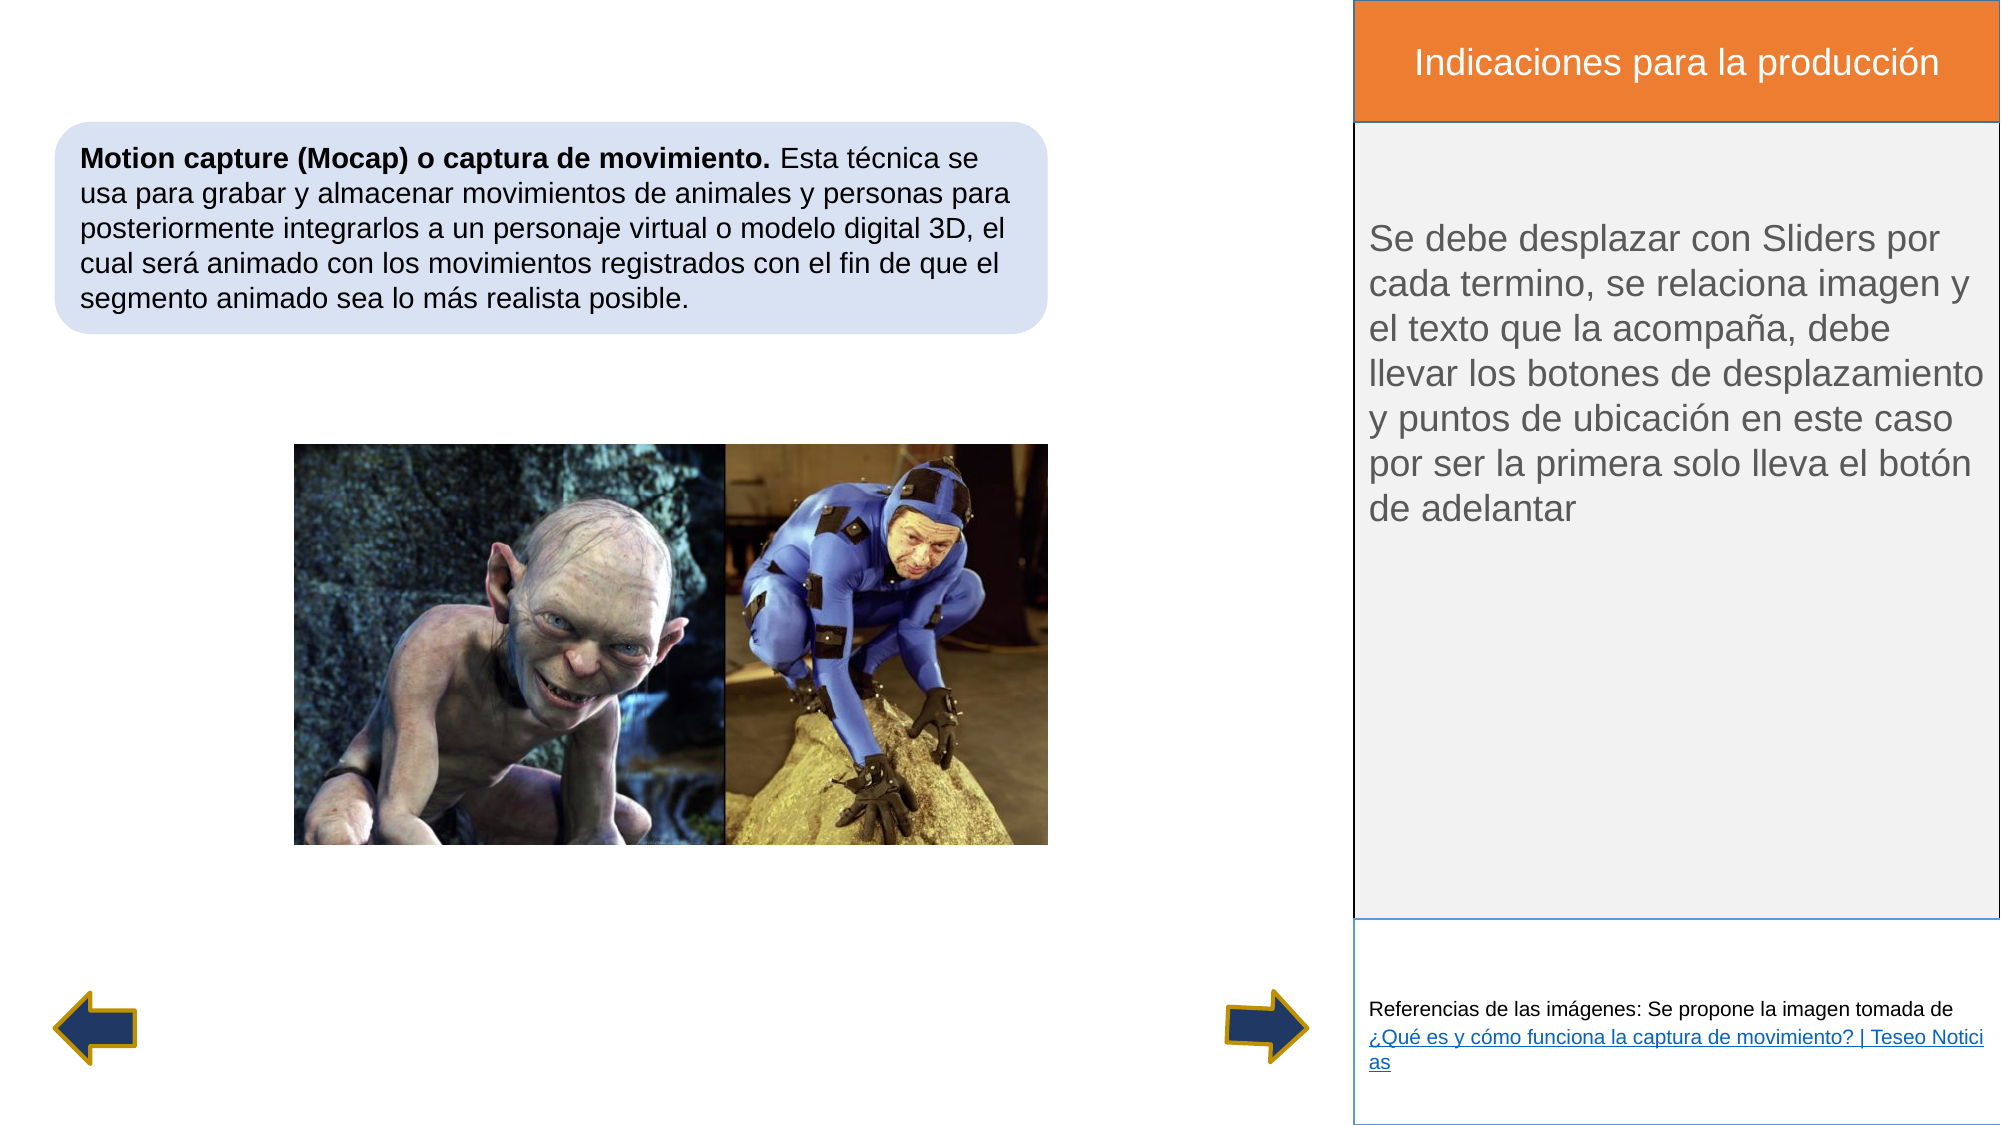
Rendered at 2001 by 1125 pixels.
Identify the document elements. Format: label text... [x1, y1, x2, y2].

text_box Referencias de las imágenes: Se propone la imagen tomada de ¿Qué es y cómo funciona la captura de movimiento? | Teseo Noticias [1353, 918, 2000, 1125]
text_box [1353, 701, 2000, 918]
text_box [54, 992, 135, 1064]
text_box [1353, 122, 2000, 206]
picture [294, 444, 1048, 845]
text_box Se debe desplazar con Sliders por cada termino, se relaciona imagen y el texto que la acompaña, debe llevar los botones de desplazamiento y puntos de ubicación en este caso por ser la primera solo lleva el botón de adelantar [1353, 206, 2000, 701]
text_box Motion capture (Mocap) o captura de movimiento. Esta técnica se usa para grabar y almacenar movimientos de animales y personas para posteriormente integrarlos a un personaje virtual o modelo digital 3D, el cual será animado con los movimientos registrados con el fin de que el segmento animado sea lo más realista posible. [54, 121, 1048, 335]
text_box Indicaciones para la producción [1353, 0, 2000, 122]
text_box [1226, 991, 1308, 1063]
